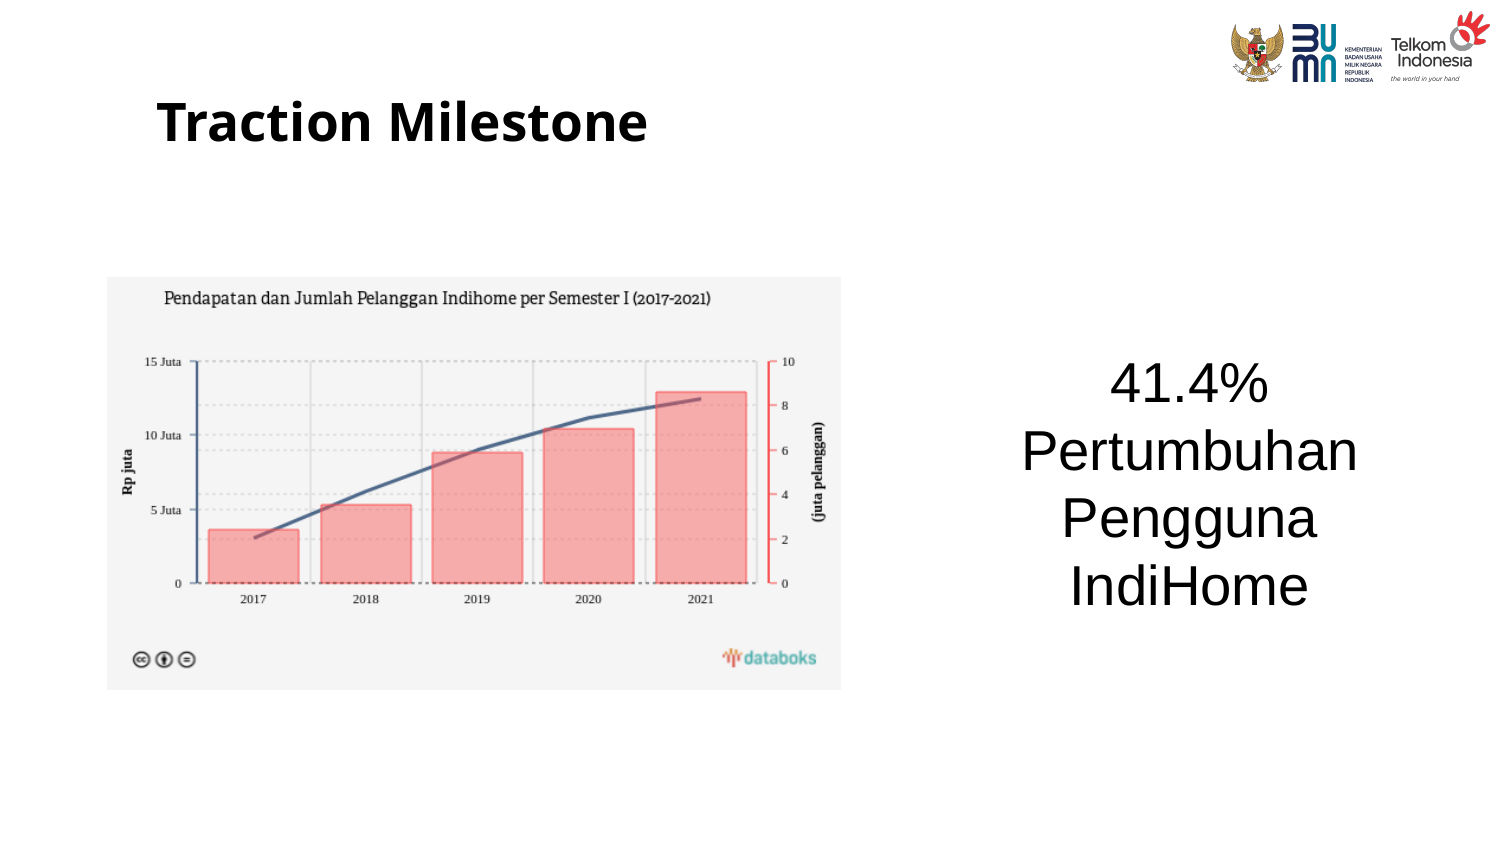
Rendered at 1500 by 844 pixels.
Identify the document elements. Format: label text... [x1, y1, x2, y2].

text_box Traction Milestone [141, 72, 1500, 167]
picture [106, 277, 842, 690]
picture [1231, 24, 1382, 82]
text_box 41.4% Pertumbuhan Pengguna IndiHome [924, 331, 1455, 632]
picture [1391, 10, 1490, 82]
